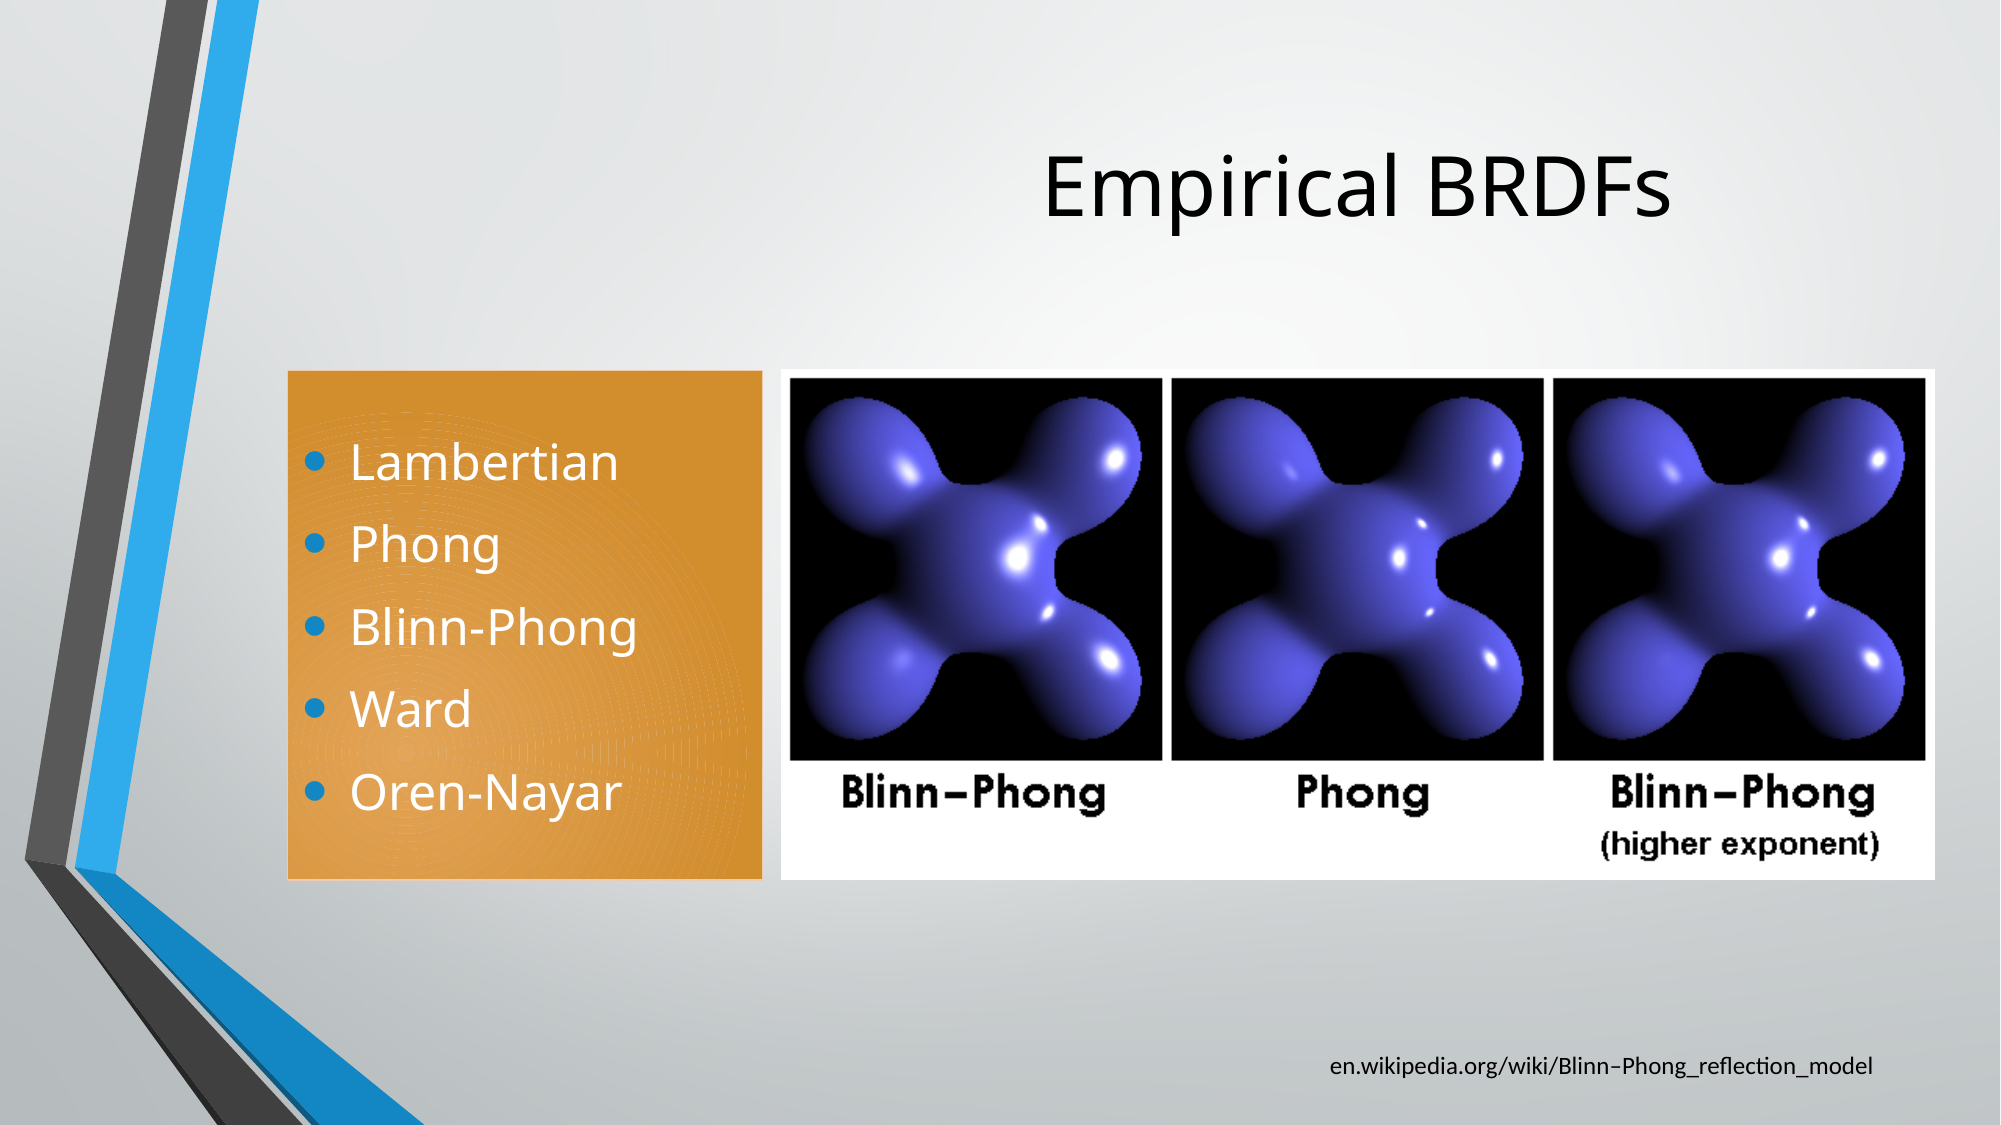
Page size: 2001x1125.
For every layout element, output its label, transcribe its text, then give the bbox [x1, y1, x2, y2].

text_box en.wikipedia.org/wiki/Blinn–Phong_reflection_model [1314, 1042, 1890, 1088]
list Lambertian Phong Blinn-Phong Ward Oren-Nayar [287, 370, 763, 881]
picture [781, 369, 1935, 880]
title Empirical BRDFs [1013, 66, 1703, 300]
